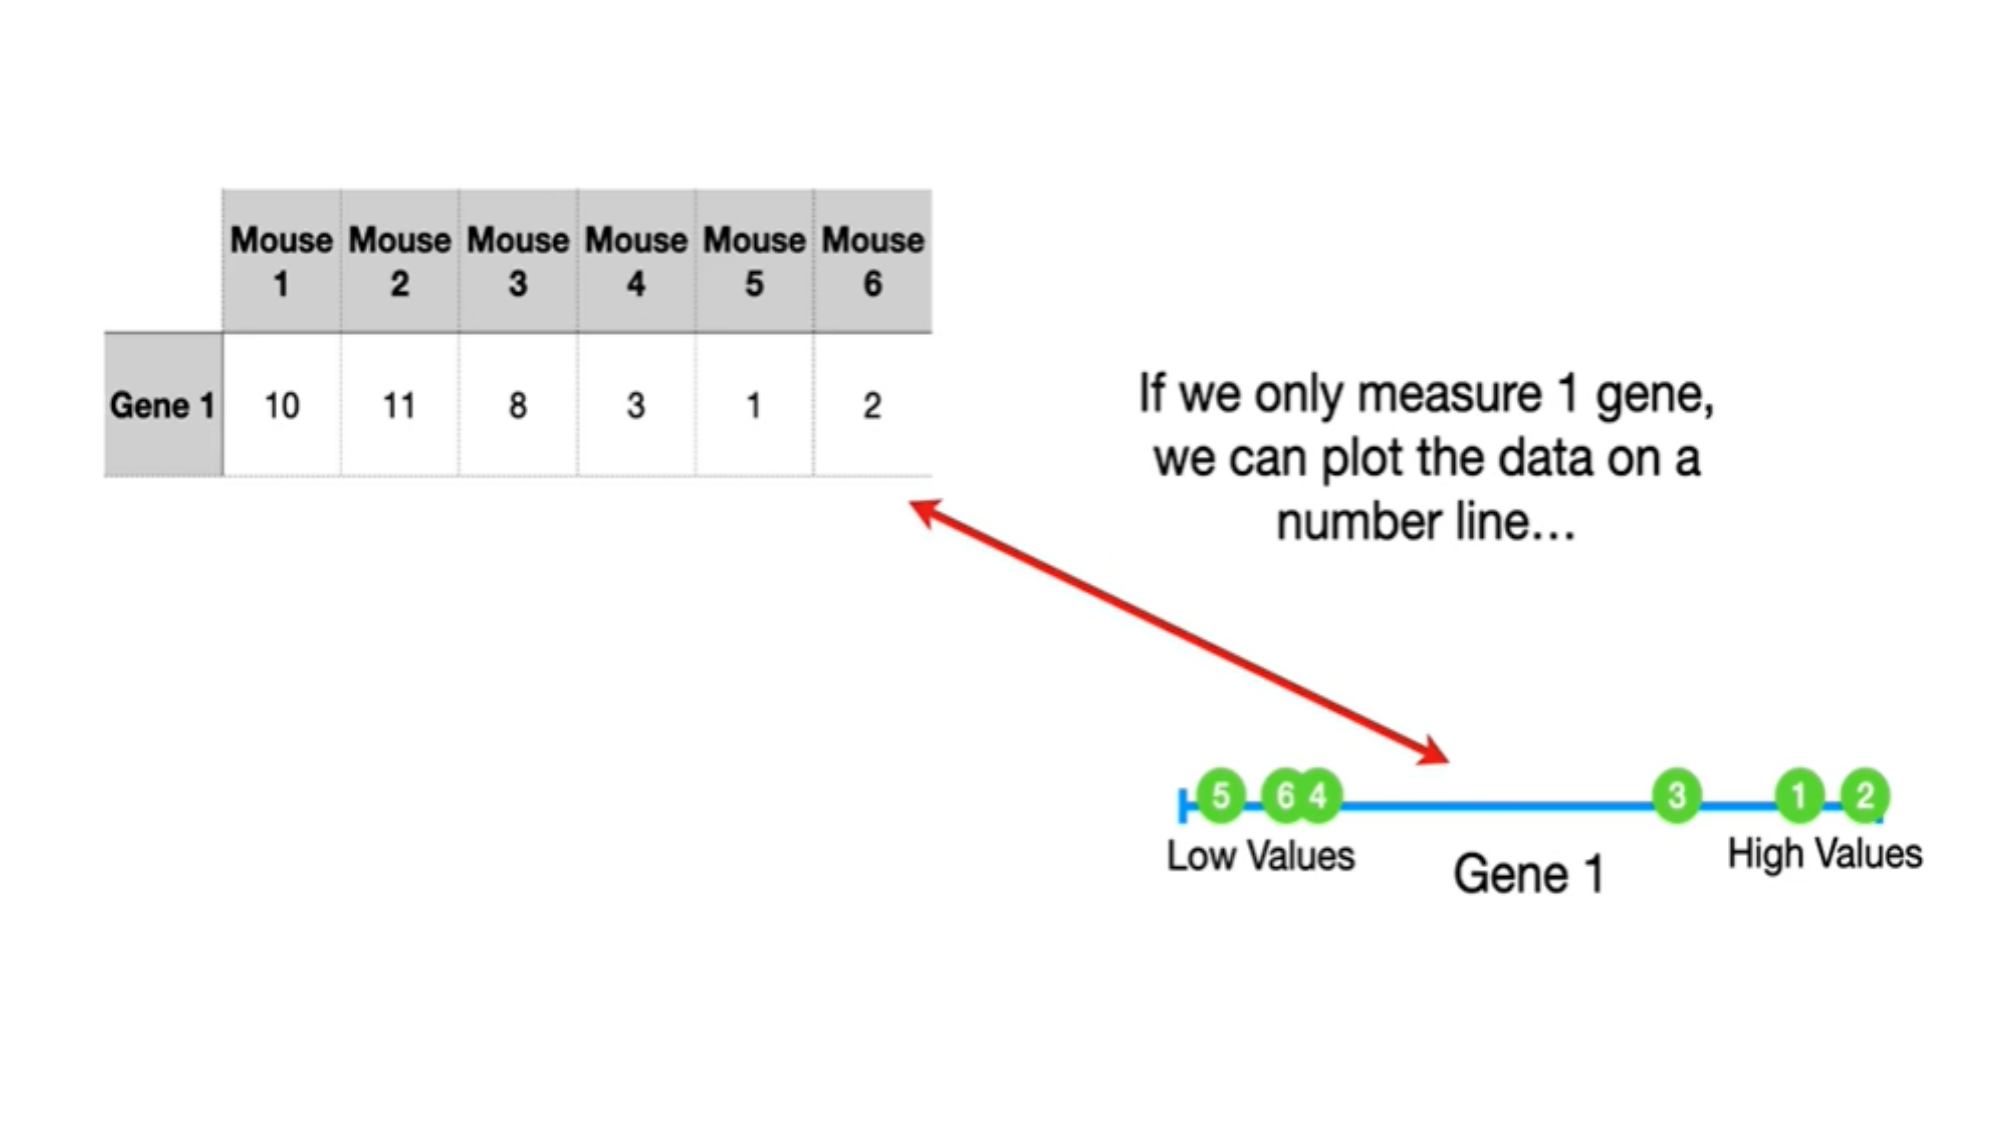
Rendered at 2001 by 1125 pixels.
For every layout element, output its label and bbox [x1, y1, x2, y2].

list [102, 108, 1938, 968]
